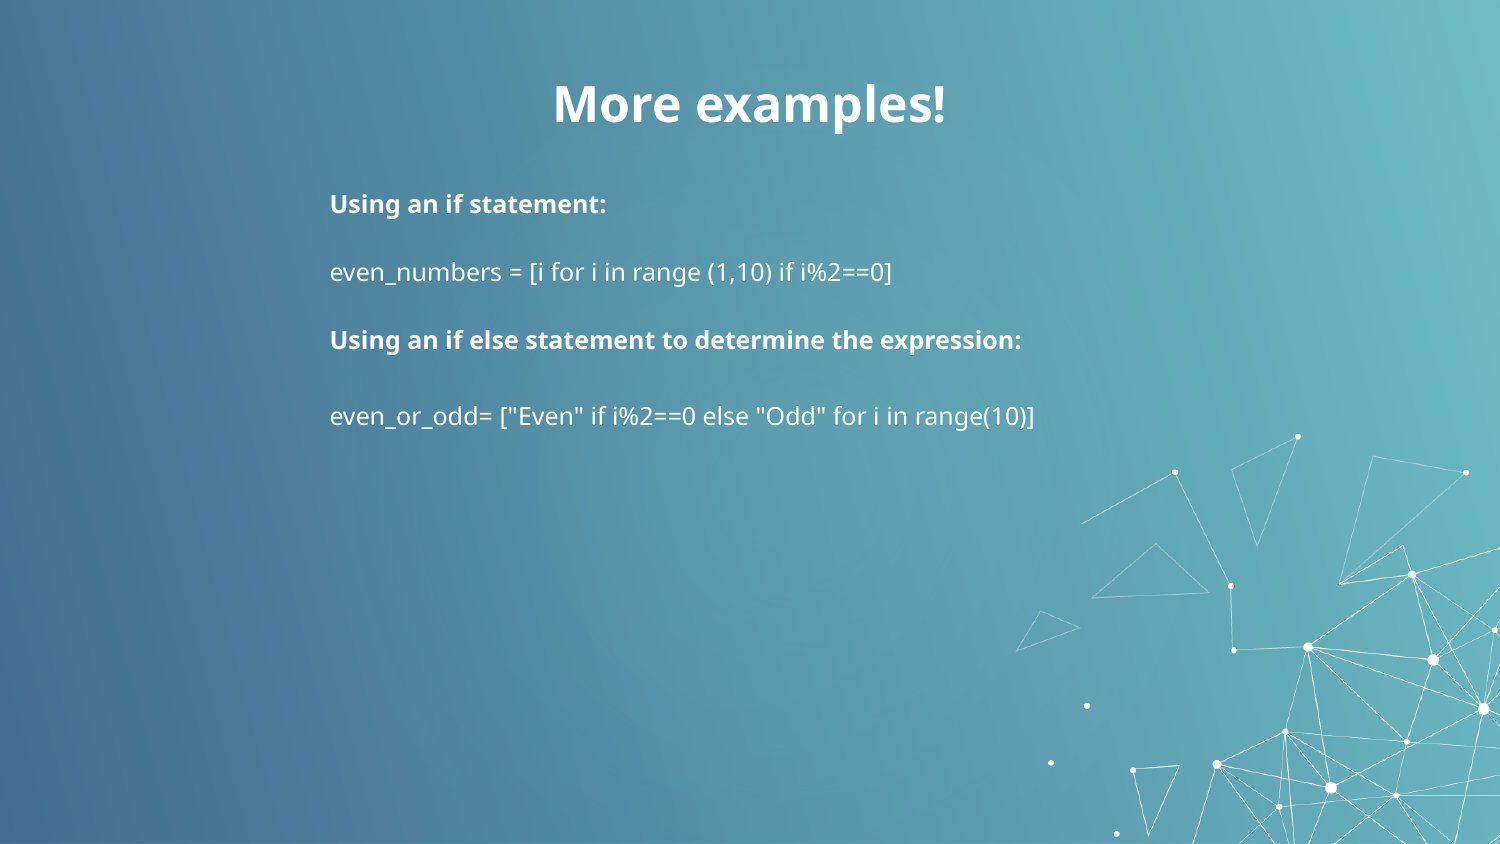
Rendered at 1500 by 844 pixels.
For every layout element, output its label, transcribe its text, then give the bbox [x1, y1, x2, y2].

list Using an if statement: even_numbers = [i for i in range (1,10) if i%2==0] Using an if else statement to determine the expression: even_or_odd= ["Even" if i%2==0 else "Odd" for i in range(10)] [314, 169, 1186, 412]
picture [0, 0, 1500, 844]
title More examples! [322, 57, 1178, 214]
